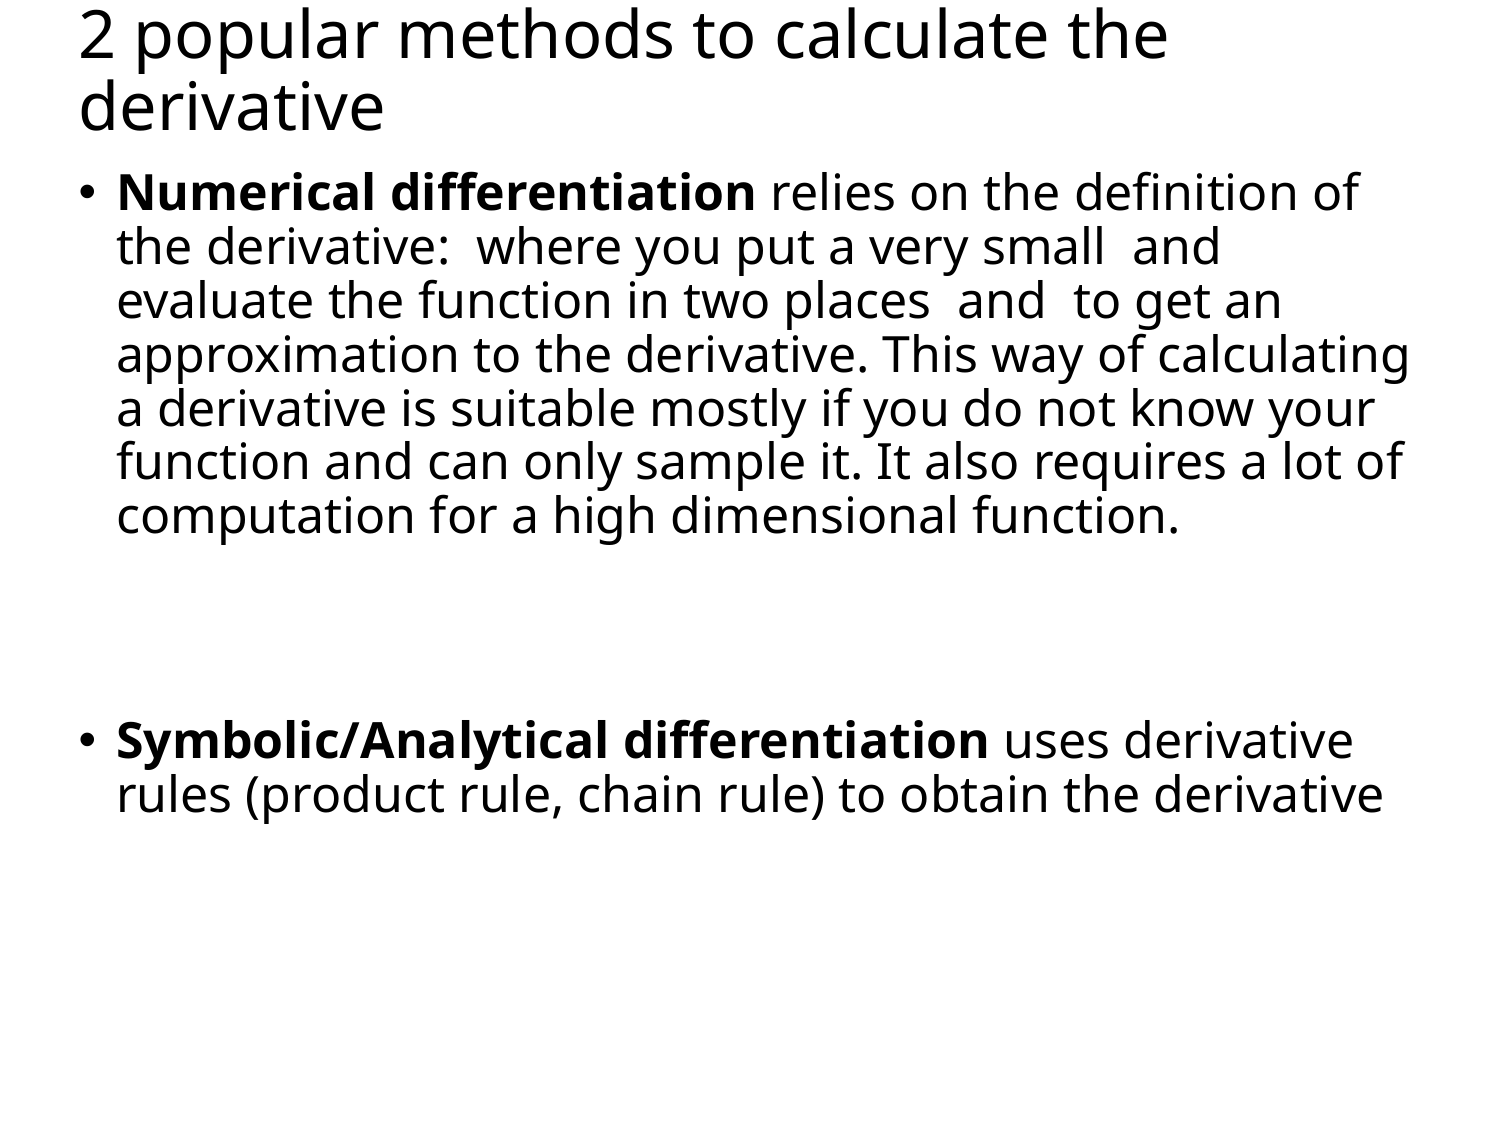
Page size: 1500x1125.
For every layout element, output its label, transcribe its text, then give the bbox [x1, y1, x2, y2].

title 2 popular methods to calculate the derivative [63, 16, 1438, 130]
